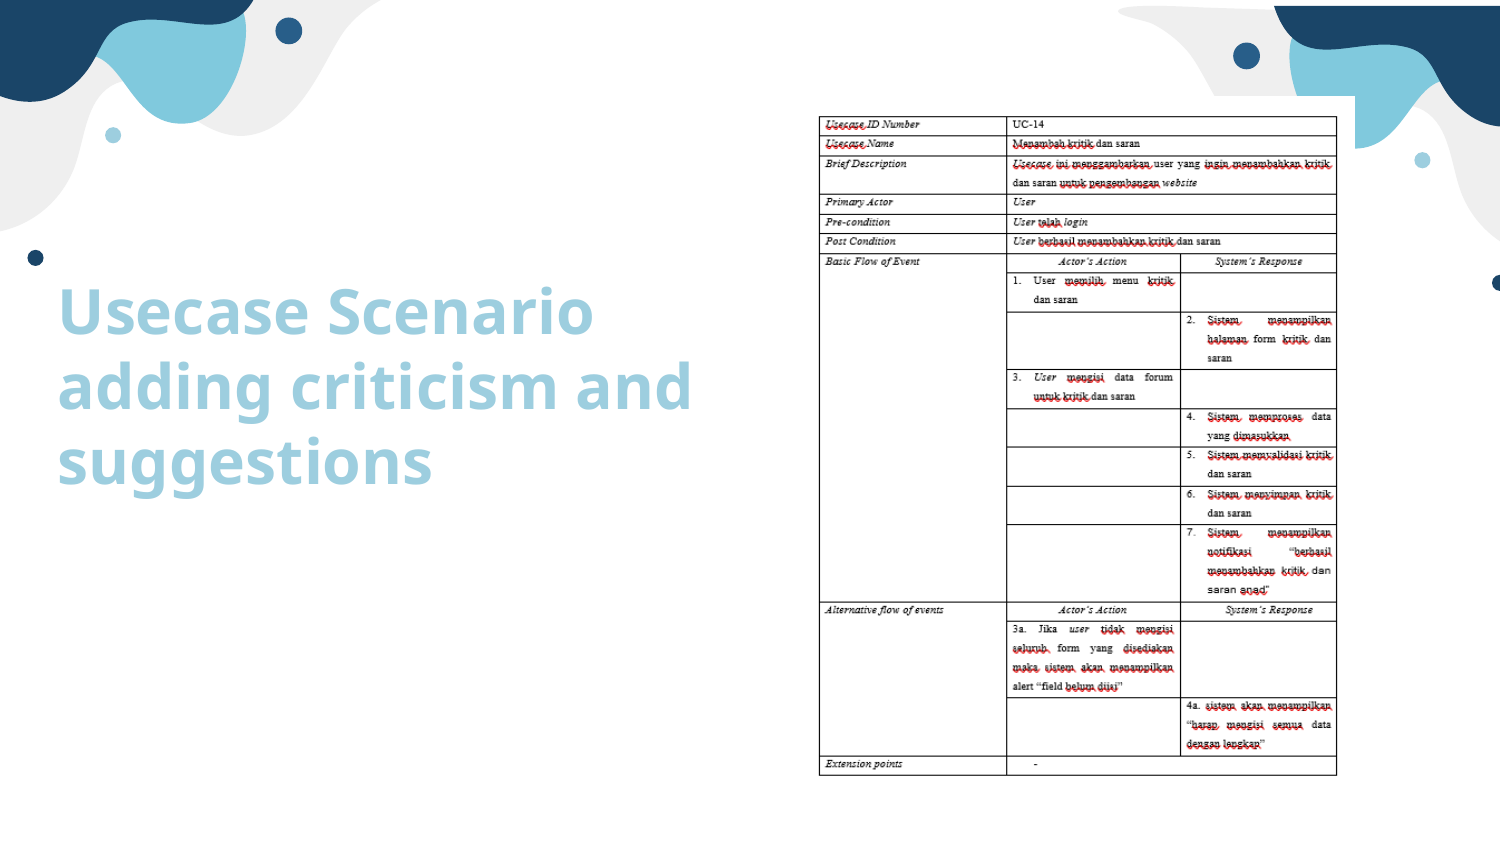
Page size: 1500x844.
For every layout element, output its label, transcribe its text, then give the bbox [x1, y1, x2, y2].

title Usecase Scenario adding criticism and suggestions [42, 256, 795, 342]
picture [800, 96, 1356, 796]
